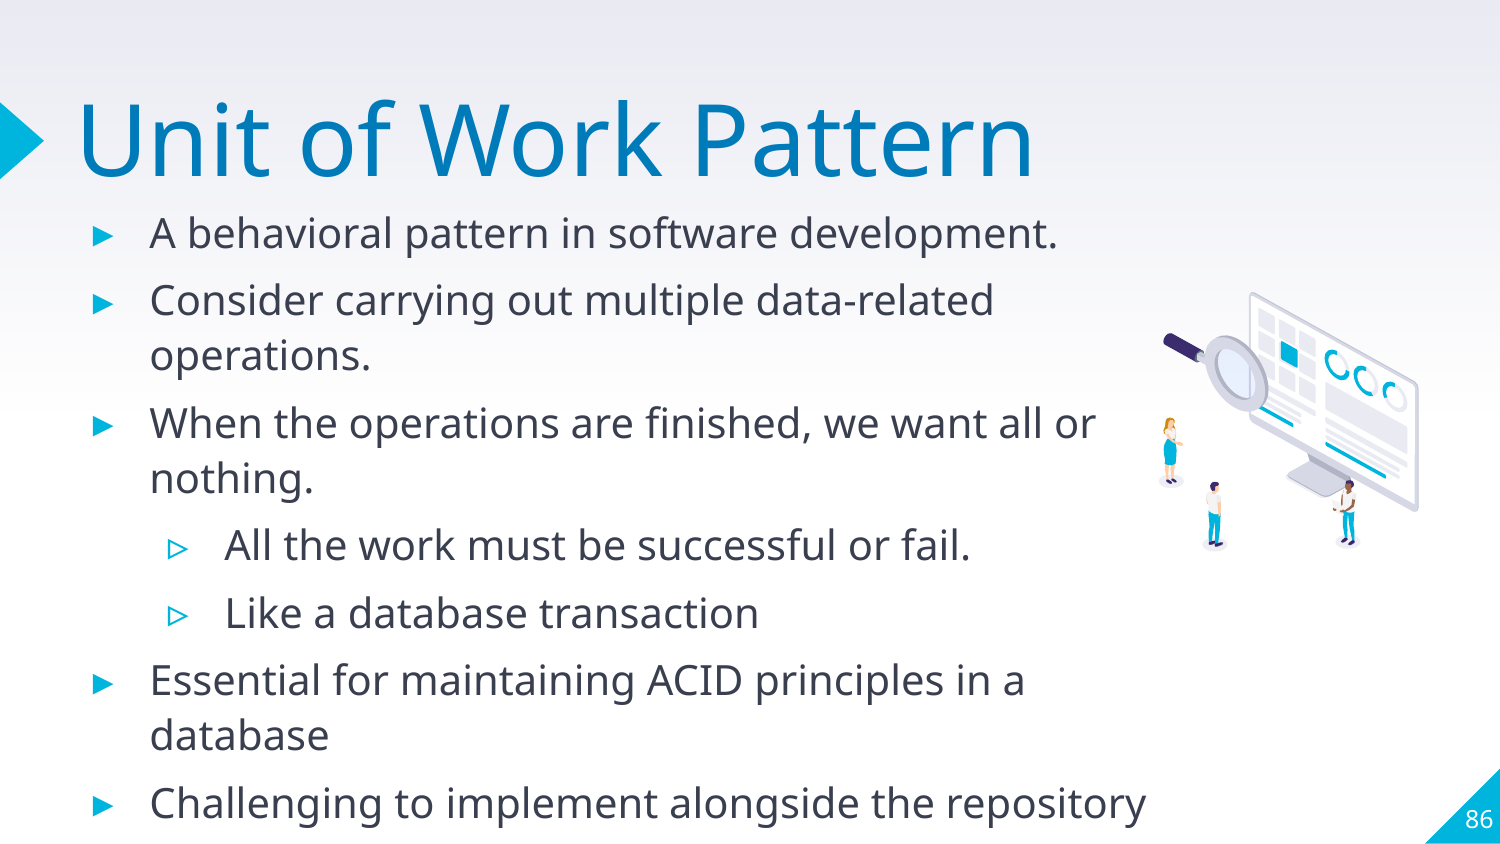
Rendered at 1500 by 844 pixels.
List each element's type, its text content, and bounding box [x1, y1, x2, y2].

list A behavioral pattern in software development. Consider carrying out multiple data-related operations. When the operations are finished, we want all or nothing. All the work must be successful or fail. Like a database transaction Essential for maintaining ACID principles in a database Challenging to implement alongside the repository pattern [74, 201, 1167, 761]
title Unit of Work Pattern [75, 99, 1155, 201]
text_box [1158, 291, 1420, 552]
slide_number 86 [1418, 760, 1494, 838]
